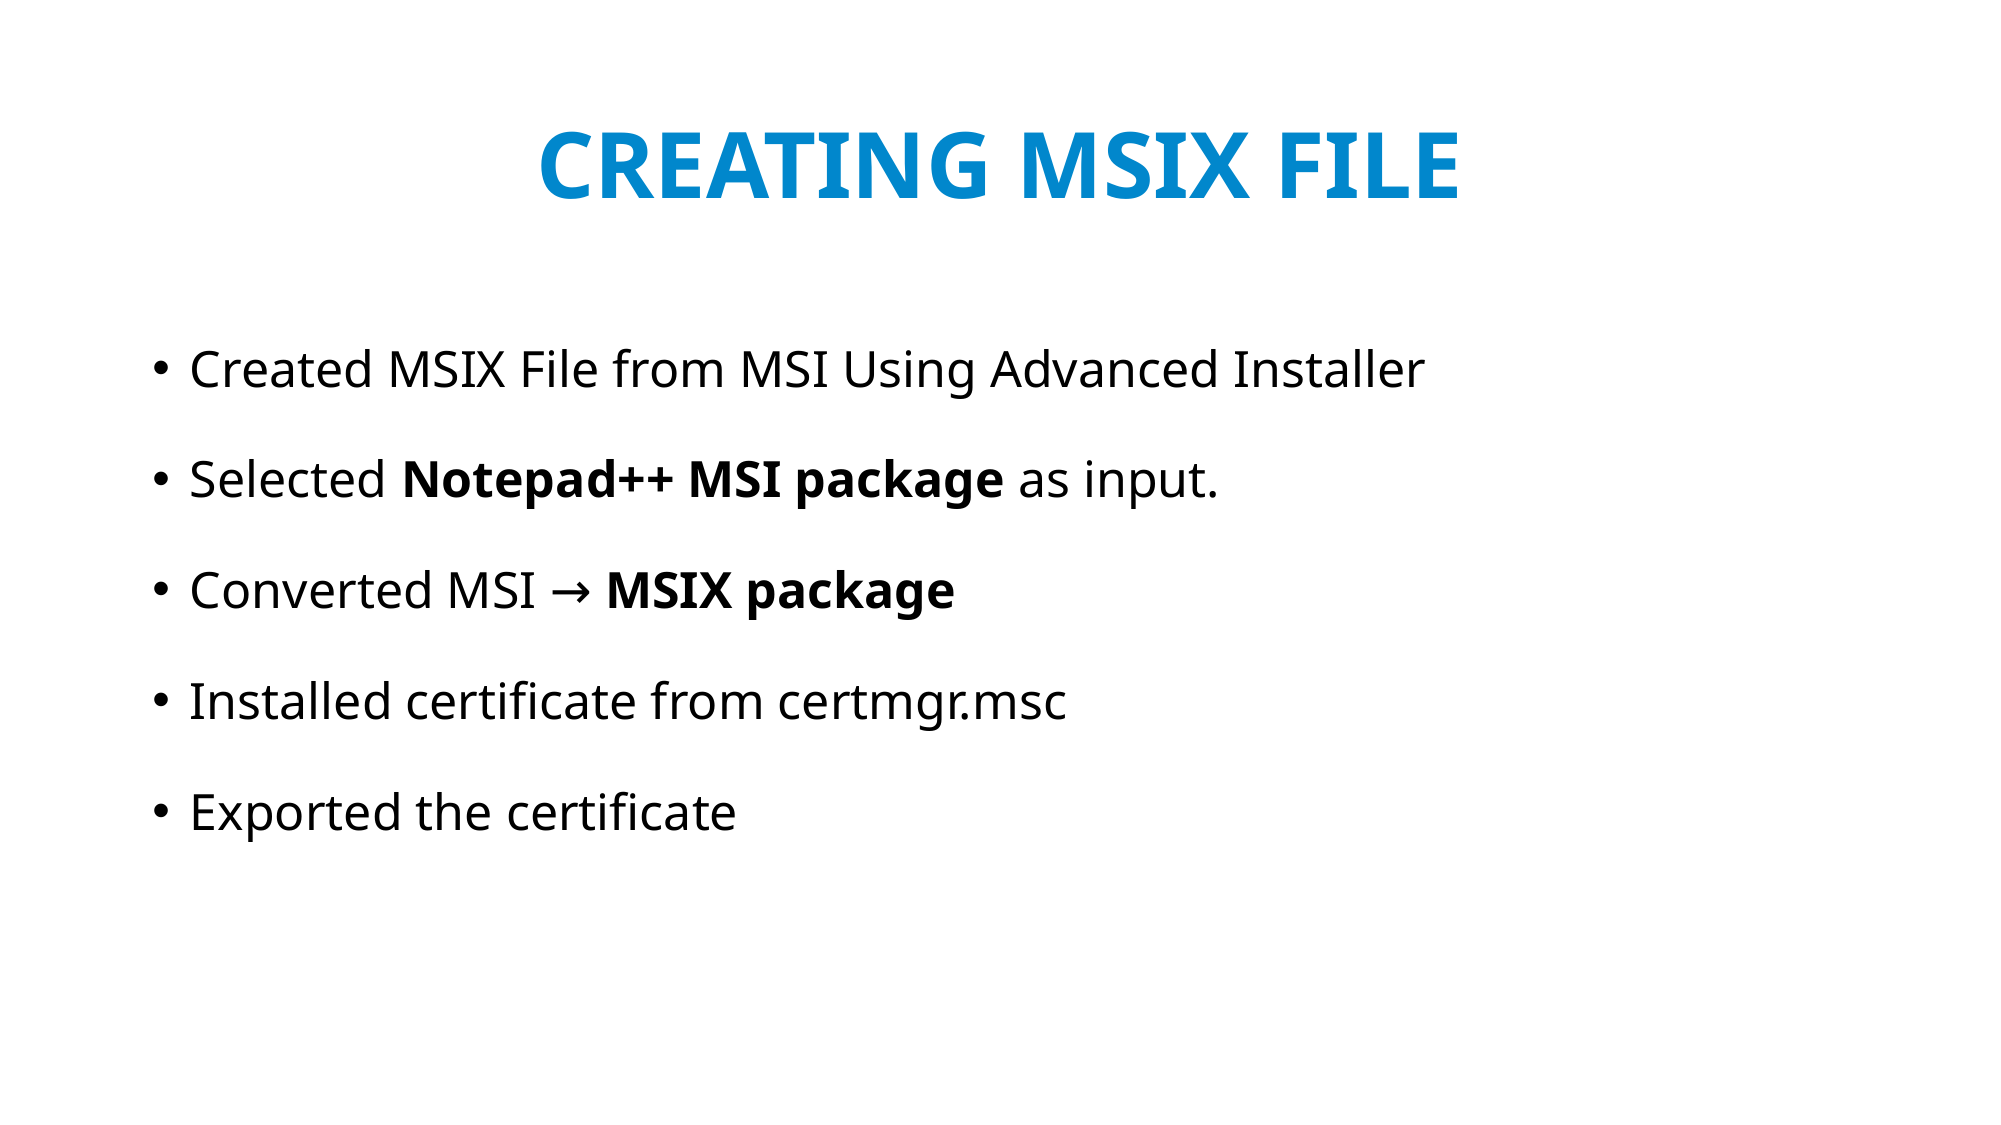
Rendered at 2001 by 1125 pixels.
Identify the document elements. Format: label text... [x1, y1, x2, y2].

list Created MSIX File from MSI Using Advanced Installer Selected Notepad++ MSI package as input. Converted MSI → MSIX package Installed certificate from certmgr.msc Exported the certificate [137, 299, 1783, 852]
title CREATING MSIX FILE [137, 59, 1863, 278]
